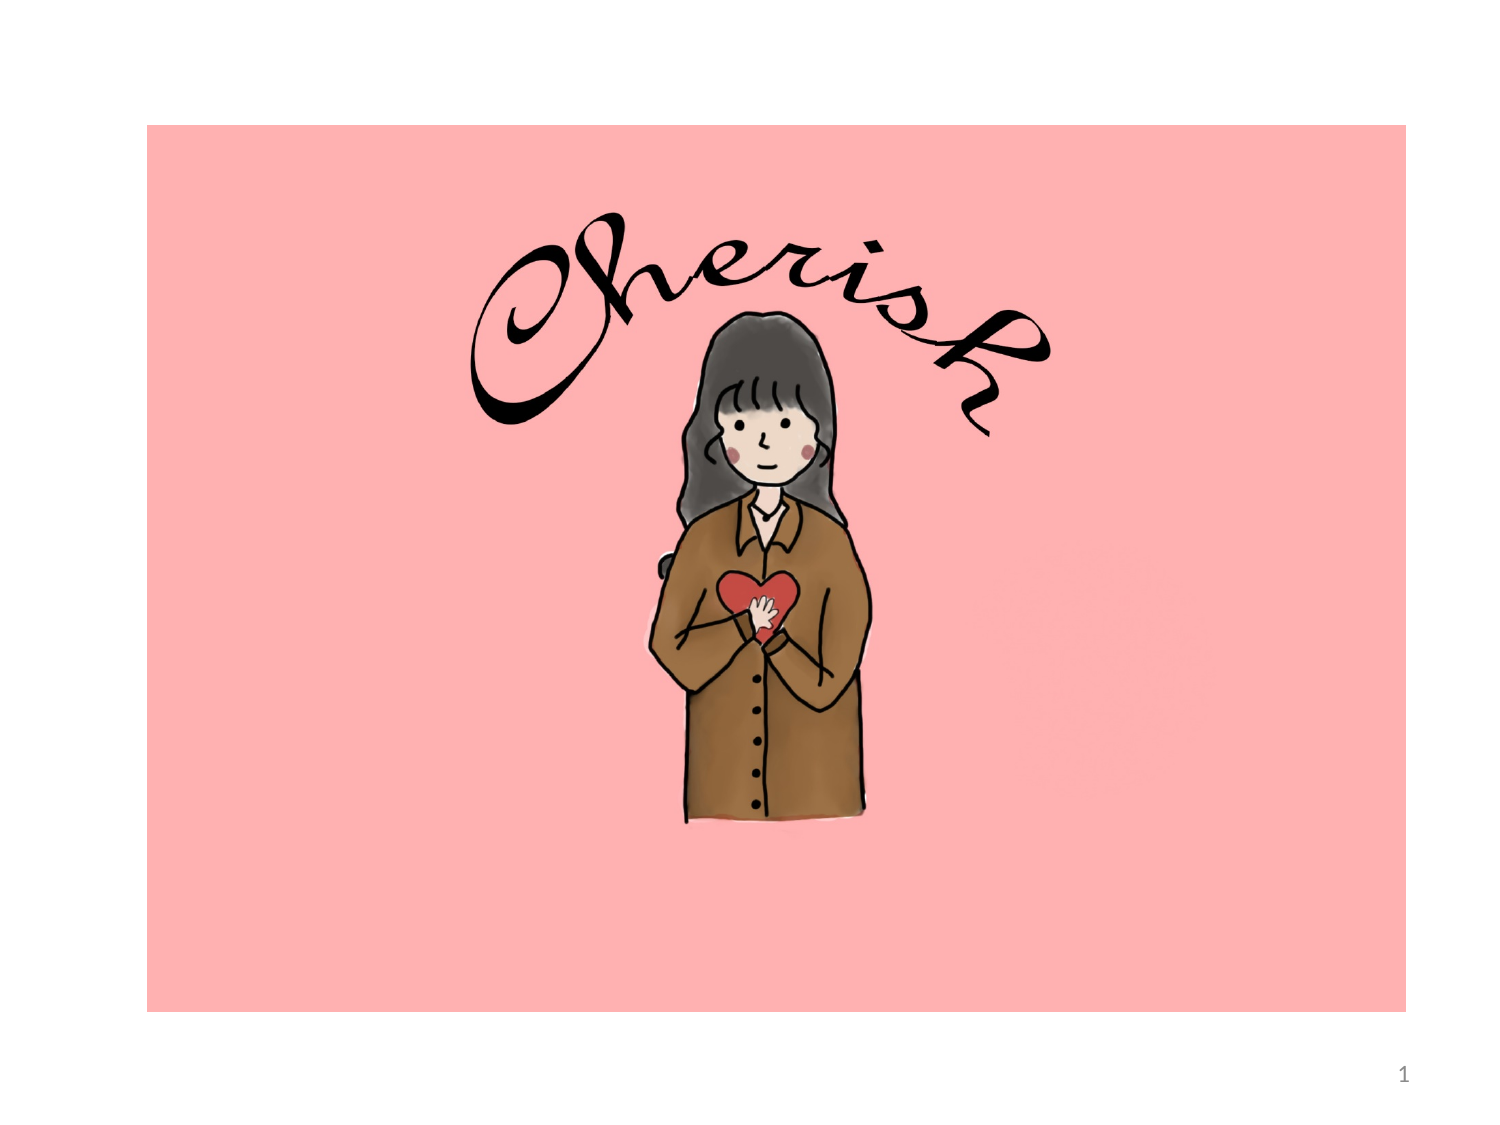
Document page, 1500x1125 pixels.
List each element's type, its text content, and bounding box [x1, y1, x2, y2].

picture [147, 125, 1406, 1012]
slide_number 1 [1074, 1042, 1425, 1103]
